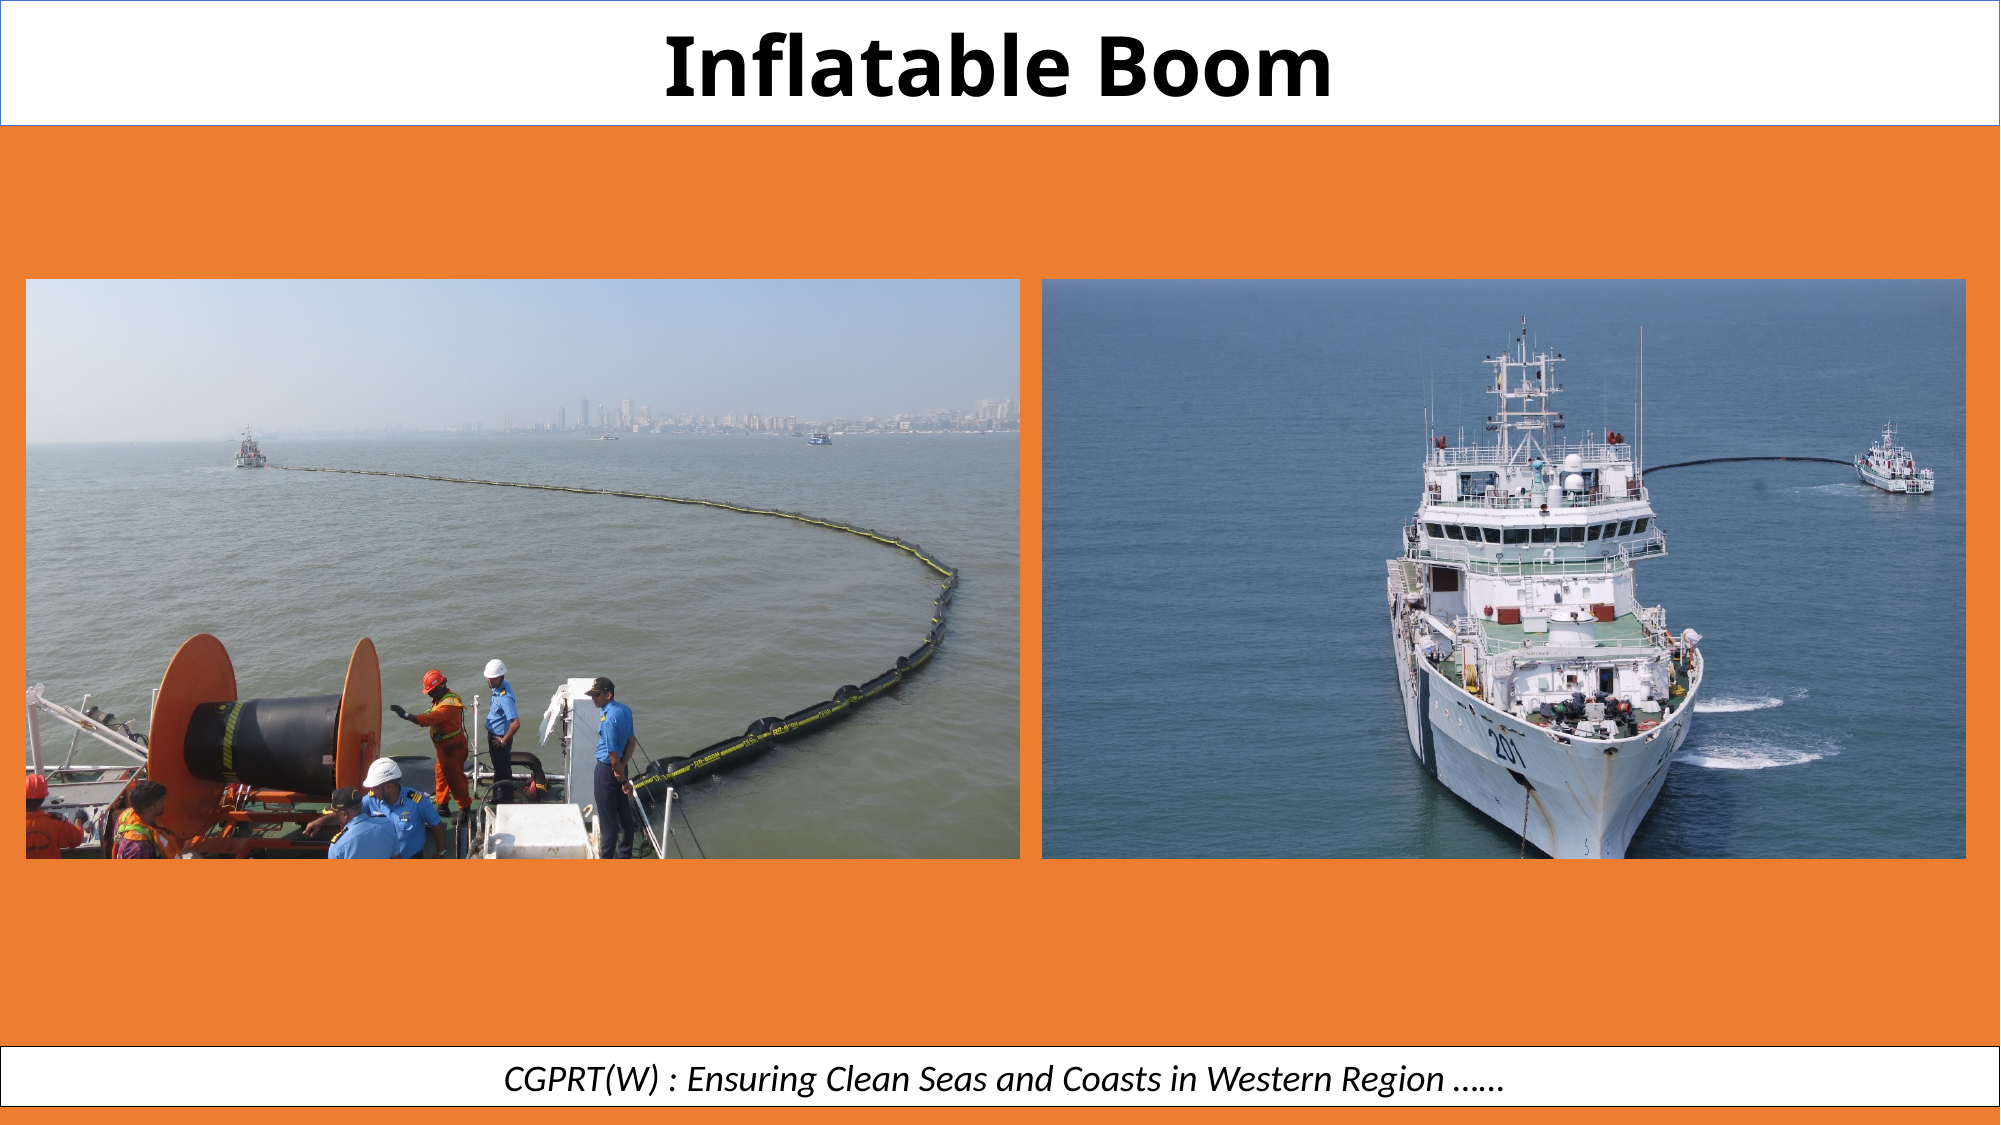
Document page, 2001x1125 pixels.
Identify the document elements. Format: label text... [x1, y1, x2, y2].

text_box CGPRT(W) : Ensuring Clean Seas and Coasts in Western Region …… [0, 1046, 2000, 1107]
picture [1042, 279, 1966, 859]
text_box Inflatable Boom [0, 0, 2000, 126]
picture [26, 279, 1020, 859]
